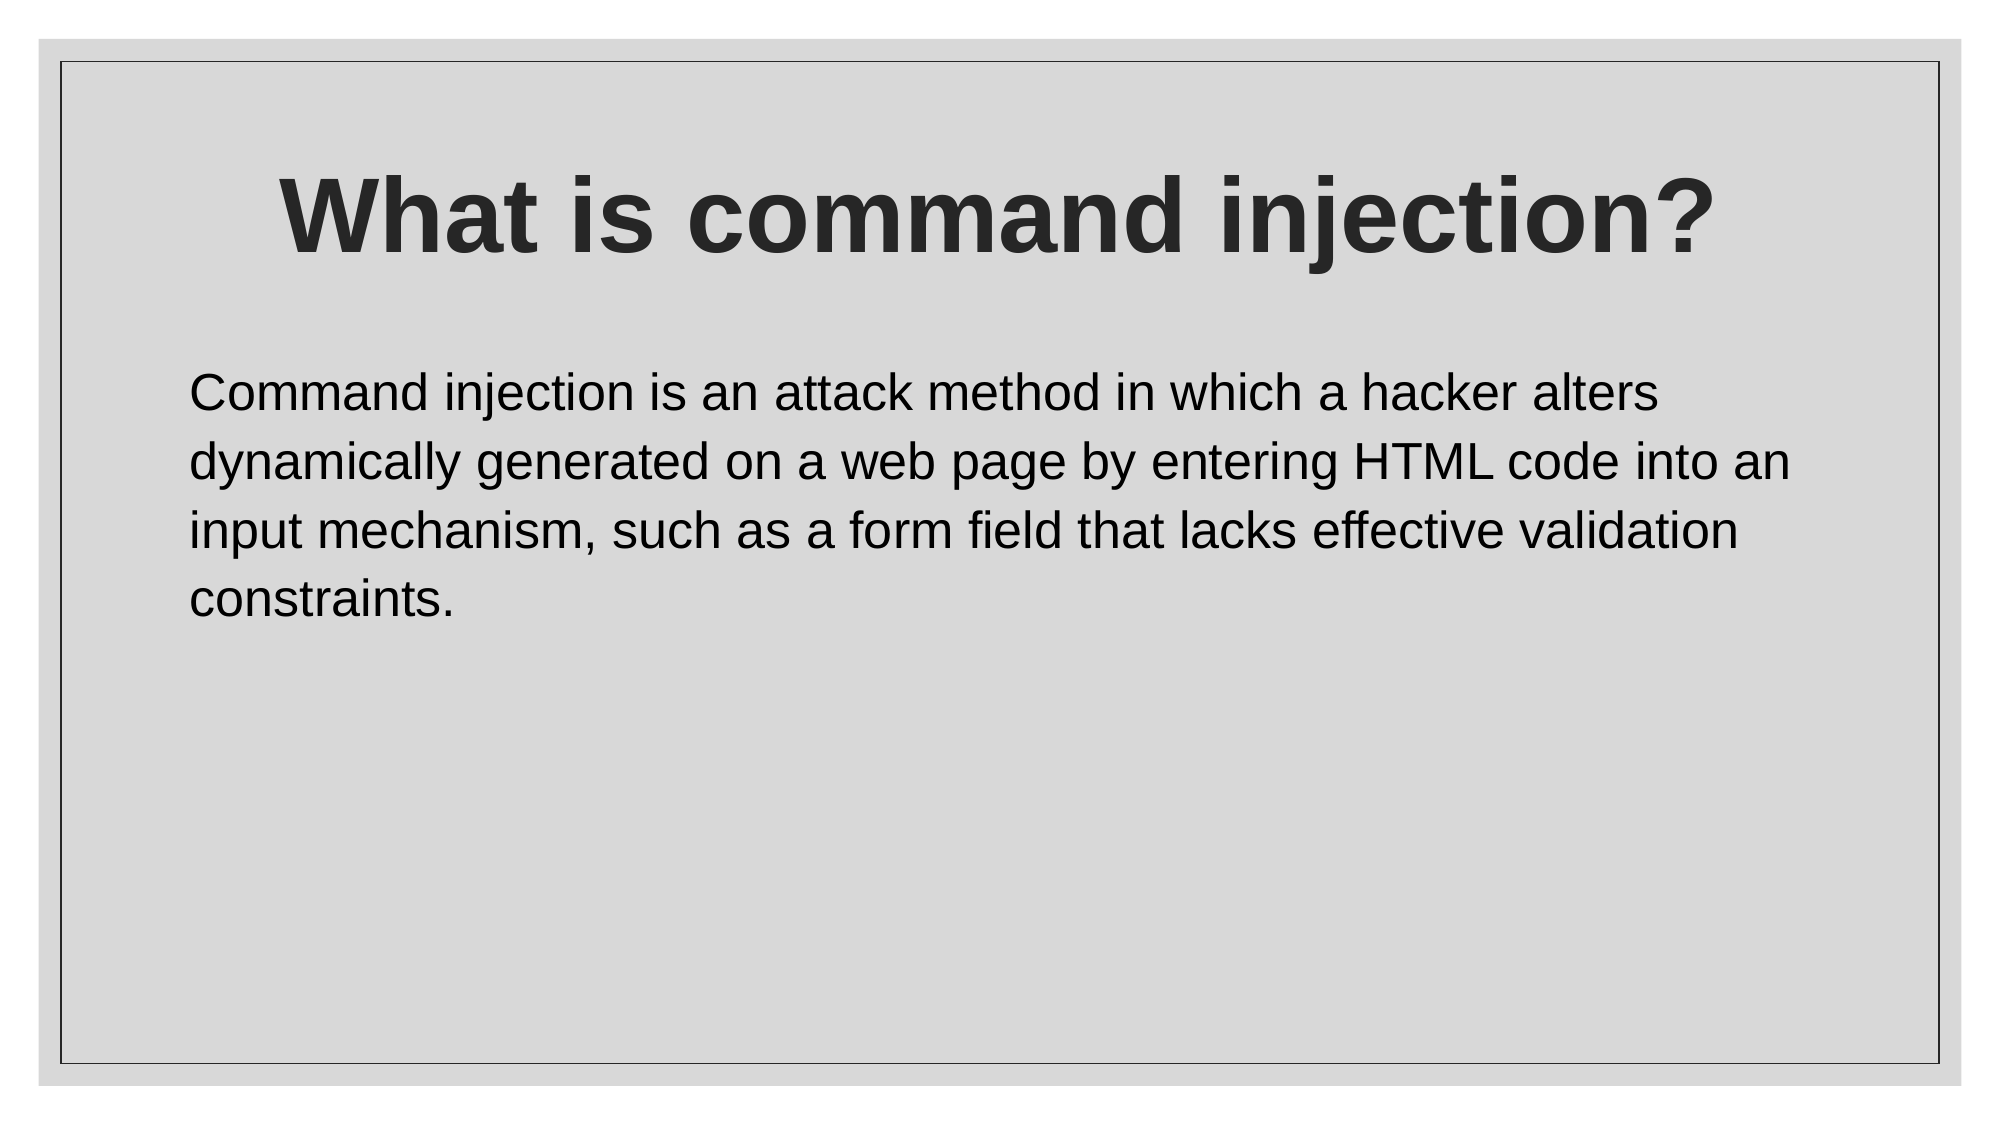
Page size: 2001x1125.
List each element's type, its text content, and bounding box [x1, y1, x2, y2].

title What is command injection? [174, 105, 1825, 331]
list Command injection is an attack method in which a hacker alters dynamically generated on a web page by entering HTML code into an input mechanism, such as a form field that lacks effective validation constraints. [174, 345, 1825, 977]
